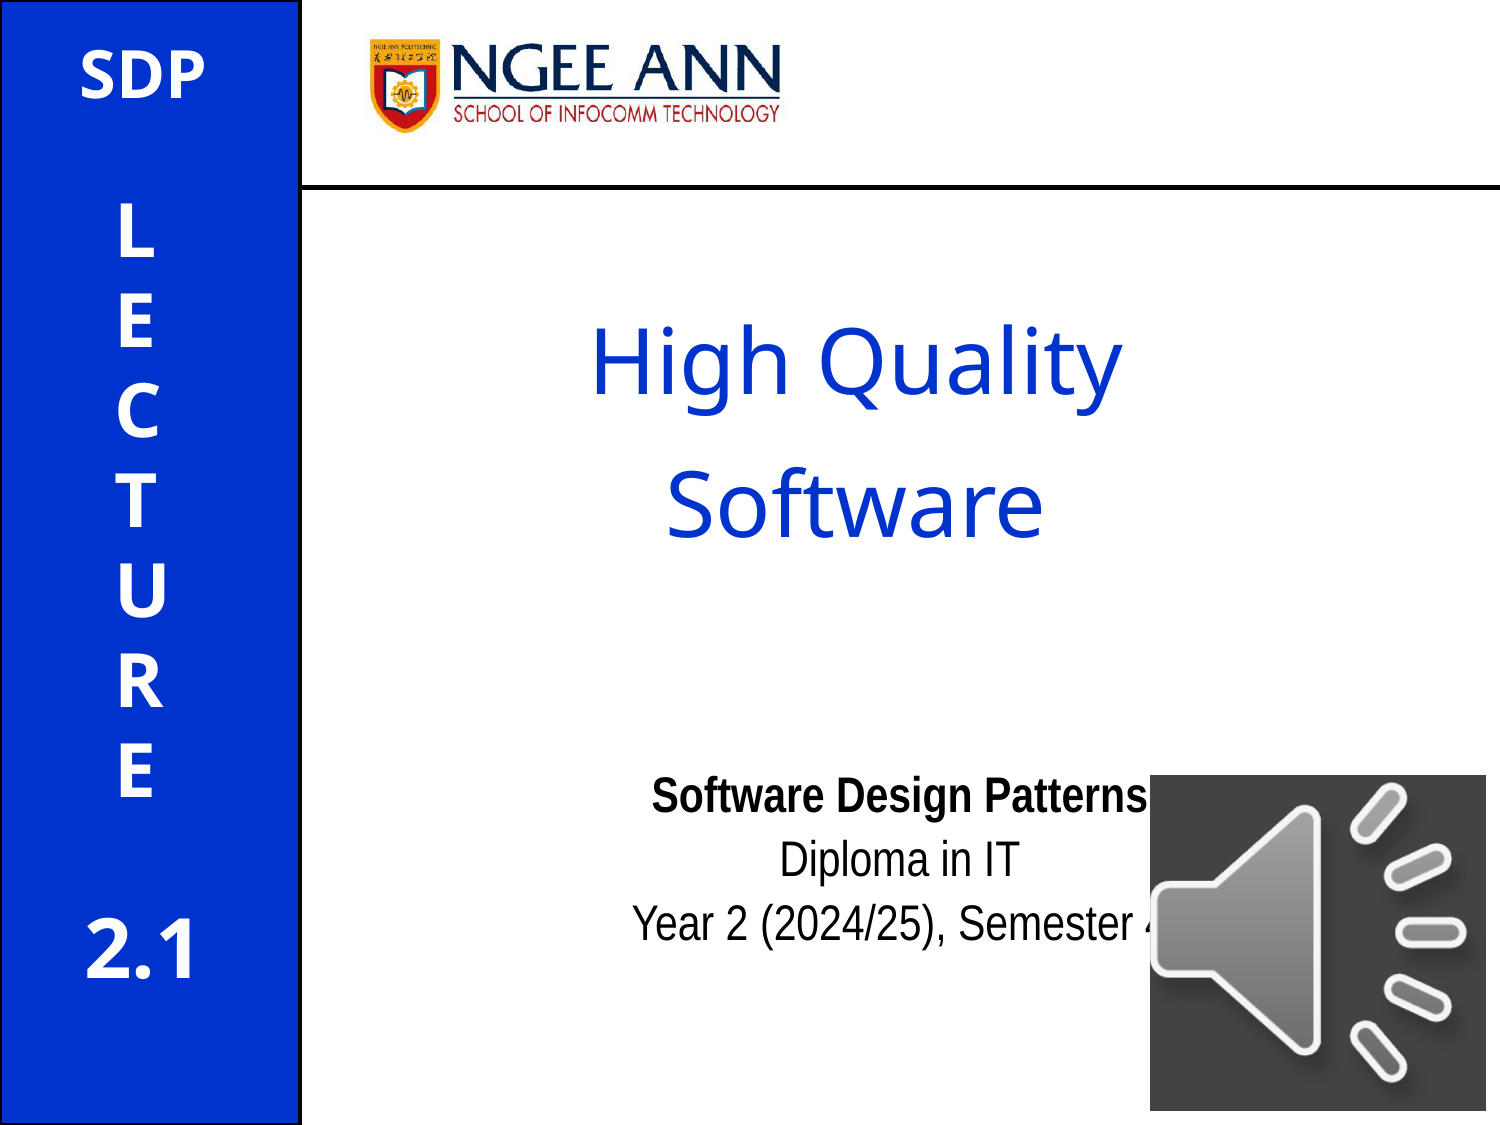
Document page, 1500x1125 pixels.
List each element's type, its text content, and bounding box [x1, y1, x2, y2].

text_box SDP [0, 24, 288, 120]
picture [324, 0, 826, 172]
text_box 2.1 [50, 887, 238, 1003]
subtitle High Quality Software [412, 262, 1301, 551]
text_box [0, 0, 300, 1125]
picture [1148, 773, 1487, 1112]
text_box Software Design Patterns Diploma in IT Year 2 (2024/25), Semester 4 [425, 762, 1375, 975]
text_box LECTURE [99, 174, 200, 887]
